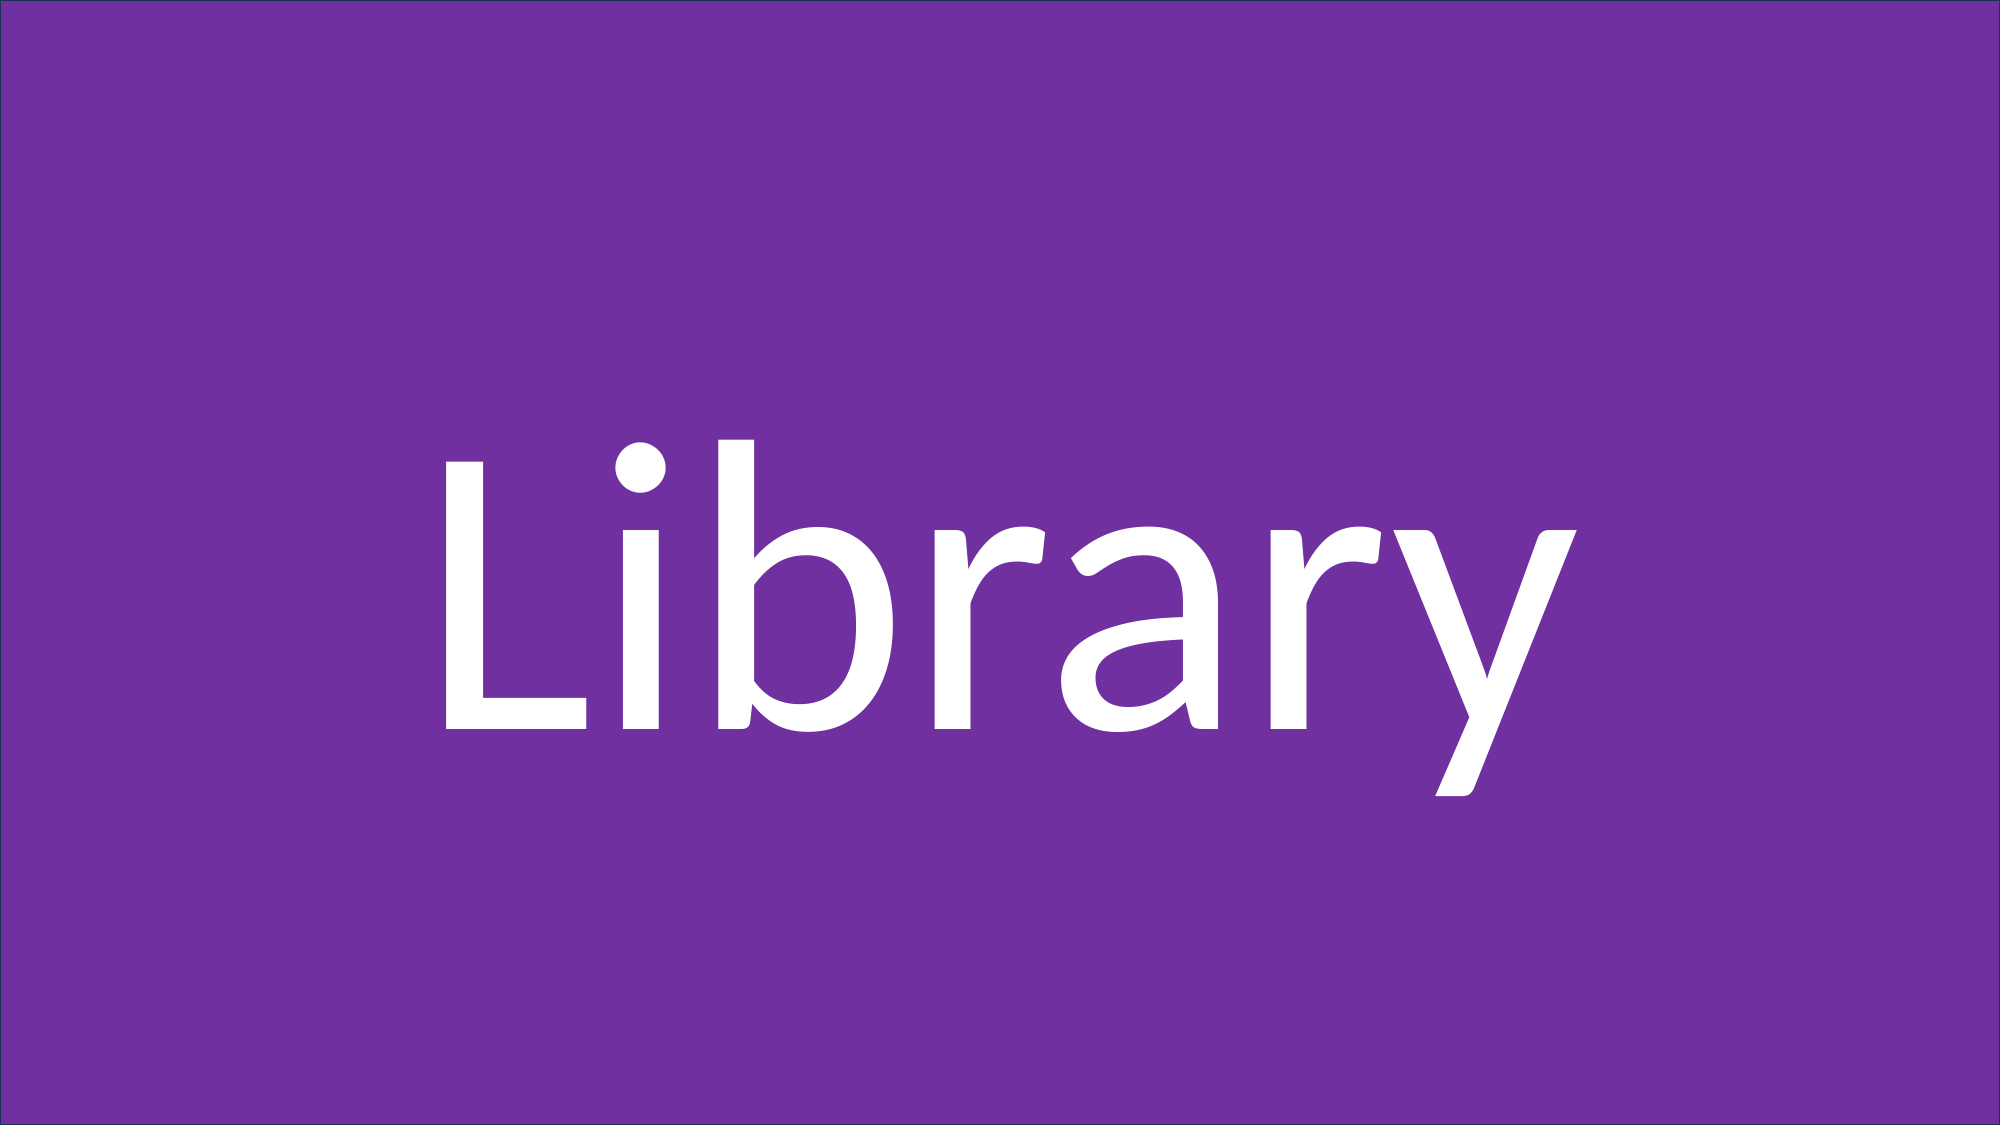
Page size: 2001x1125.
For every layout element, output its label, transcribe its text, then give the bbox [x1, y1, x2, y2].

text_box Library [0, 0, 2000, 1125]
